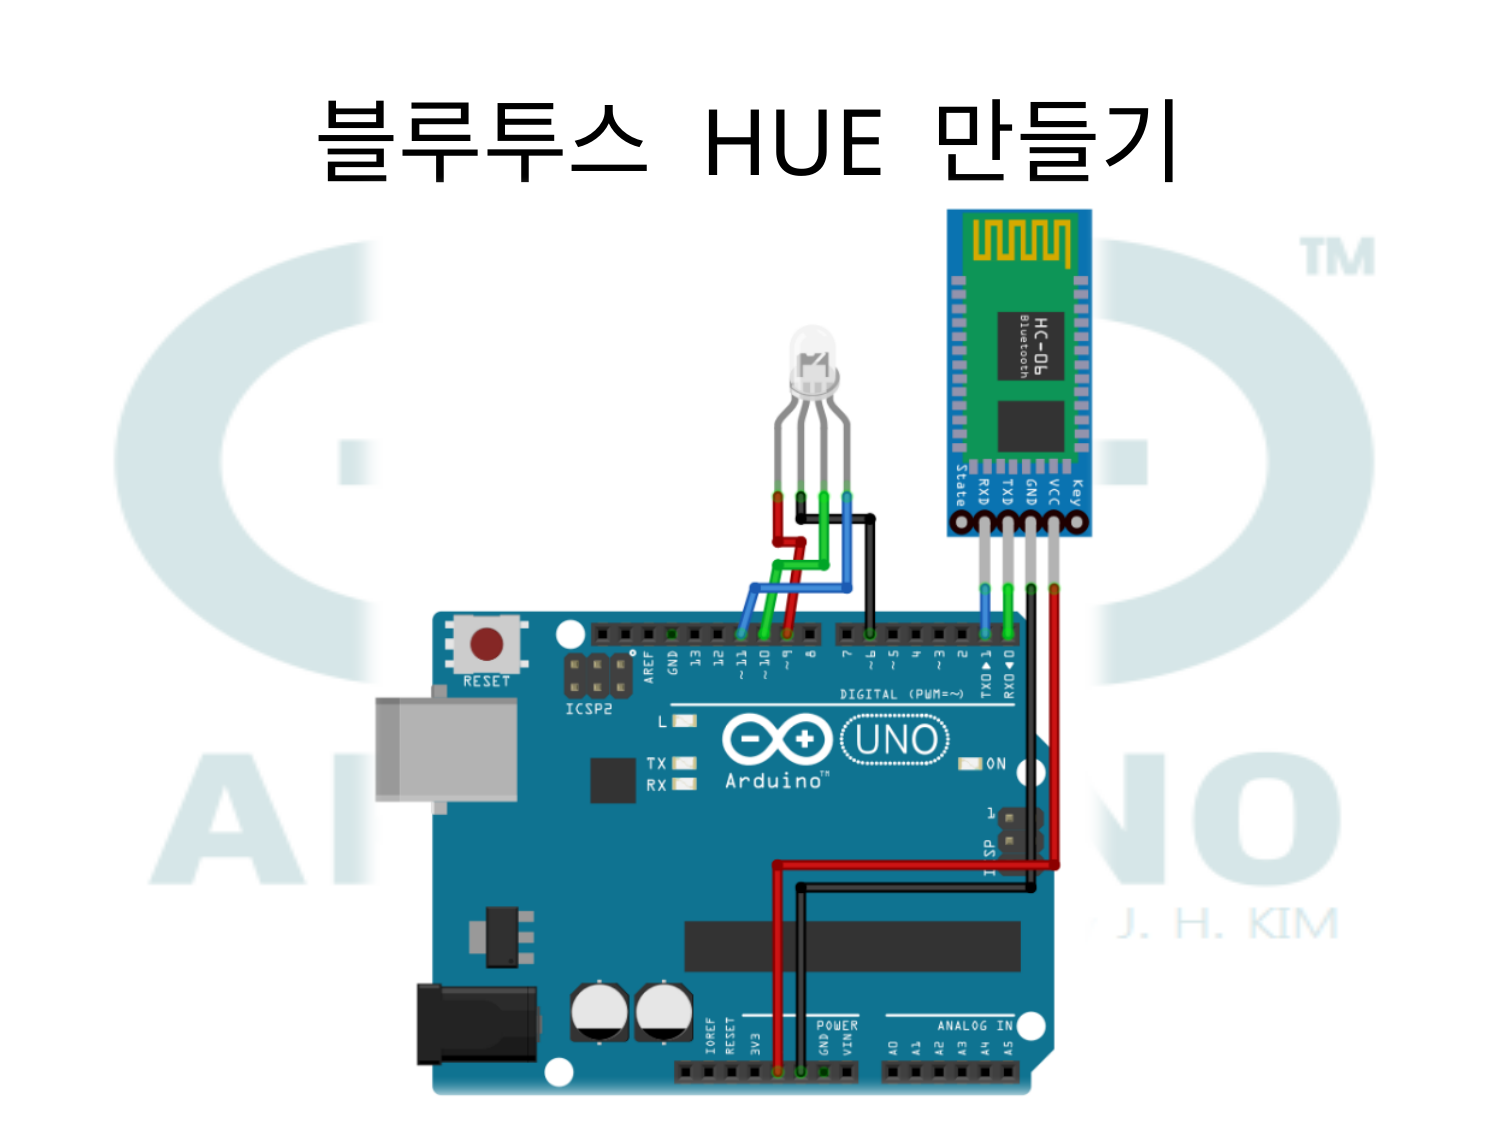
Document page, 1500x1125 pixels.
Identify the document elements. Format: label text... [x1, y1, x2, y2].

title 블루투스 HUE 만들기 [75, 45, 1425, 233]
picture [348, 175, 1122, 1112]
